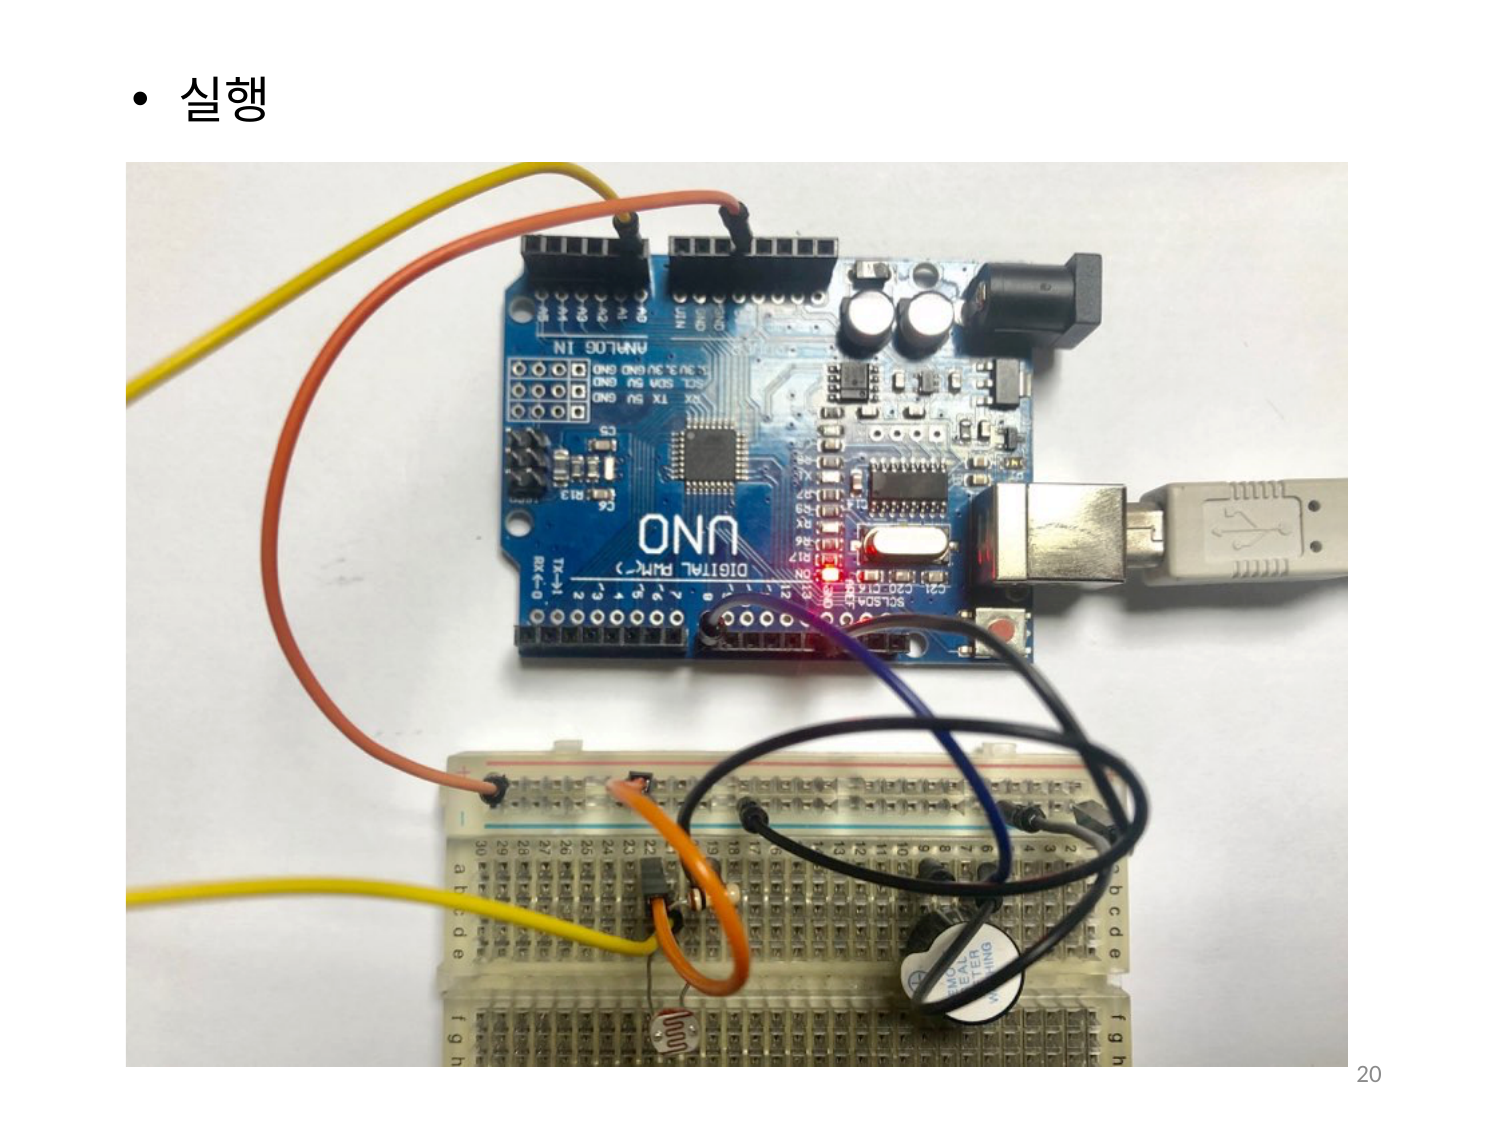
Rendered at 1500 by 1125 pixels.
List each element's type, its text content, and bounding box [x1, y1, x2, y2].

slide_number 20 [1059, 1042, 1397, 1103]
picture [125, 162, 1363, 1068]
text_box 실행 [116, 61, 286, 136]
